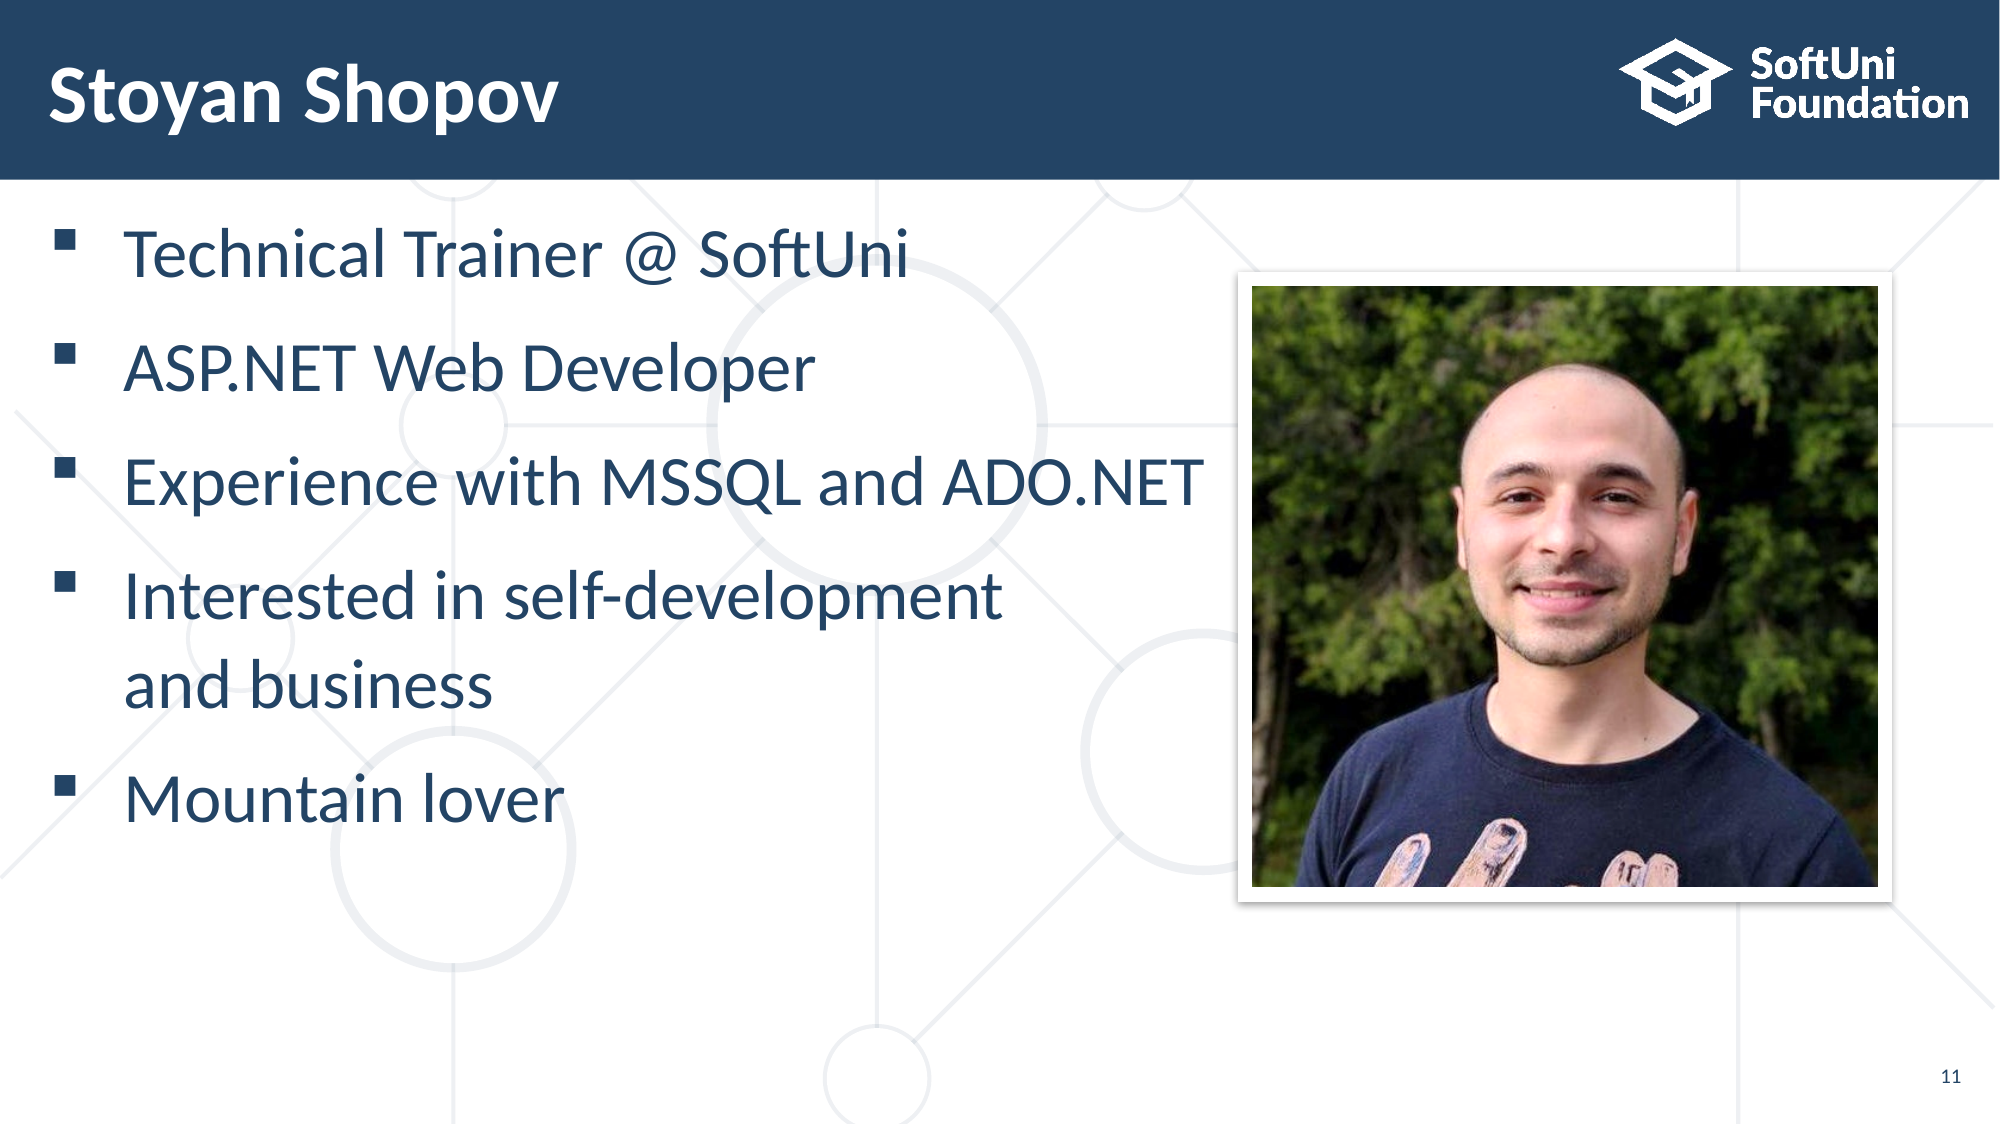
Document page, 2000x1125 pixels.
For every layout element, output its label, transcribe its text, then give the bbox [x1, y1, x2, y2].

title Stoyan Shopov [31, 16, 1591, 162]
picture [1251, 285, 1878, 888]
list Technical Trainer @ SoftUni ASP.NET Web Developer Experience with MSSQL and ADO.NET Interested in self-development and business Mountain lover [31, 196, 1970, 1050]
picture [1618, 38, 1968, 126]
slide_number 11 [1896, 1049, 1968, 1101]
